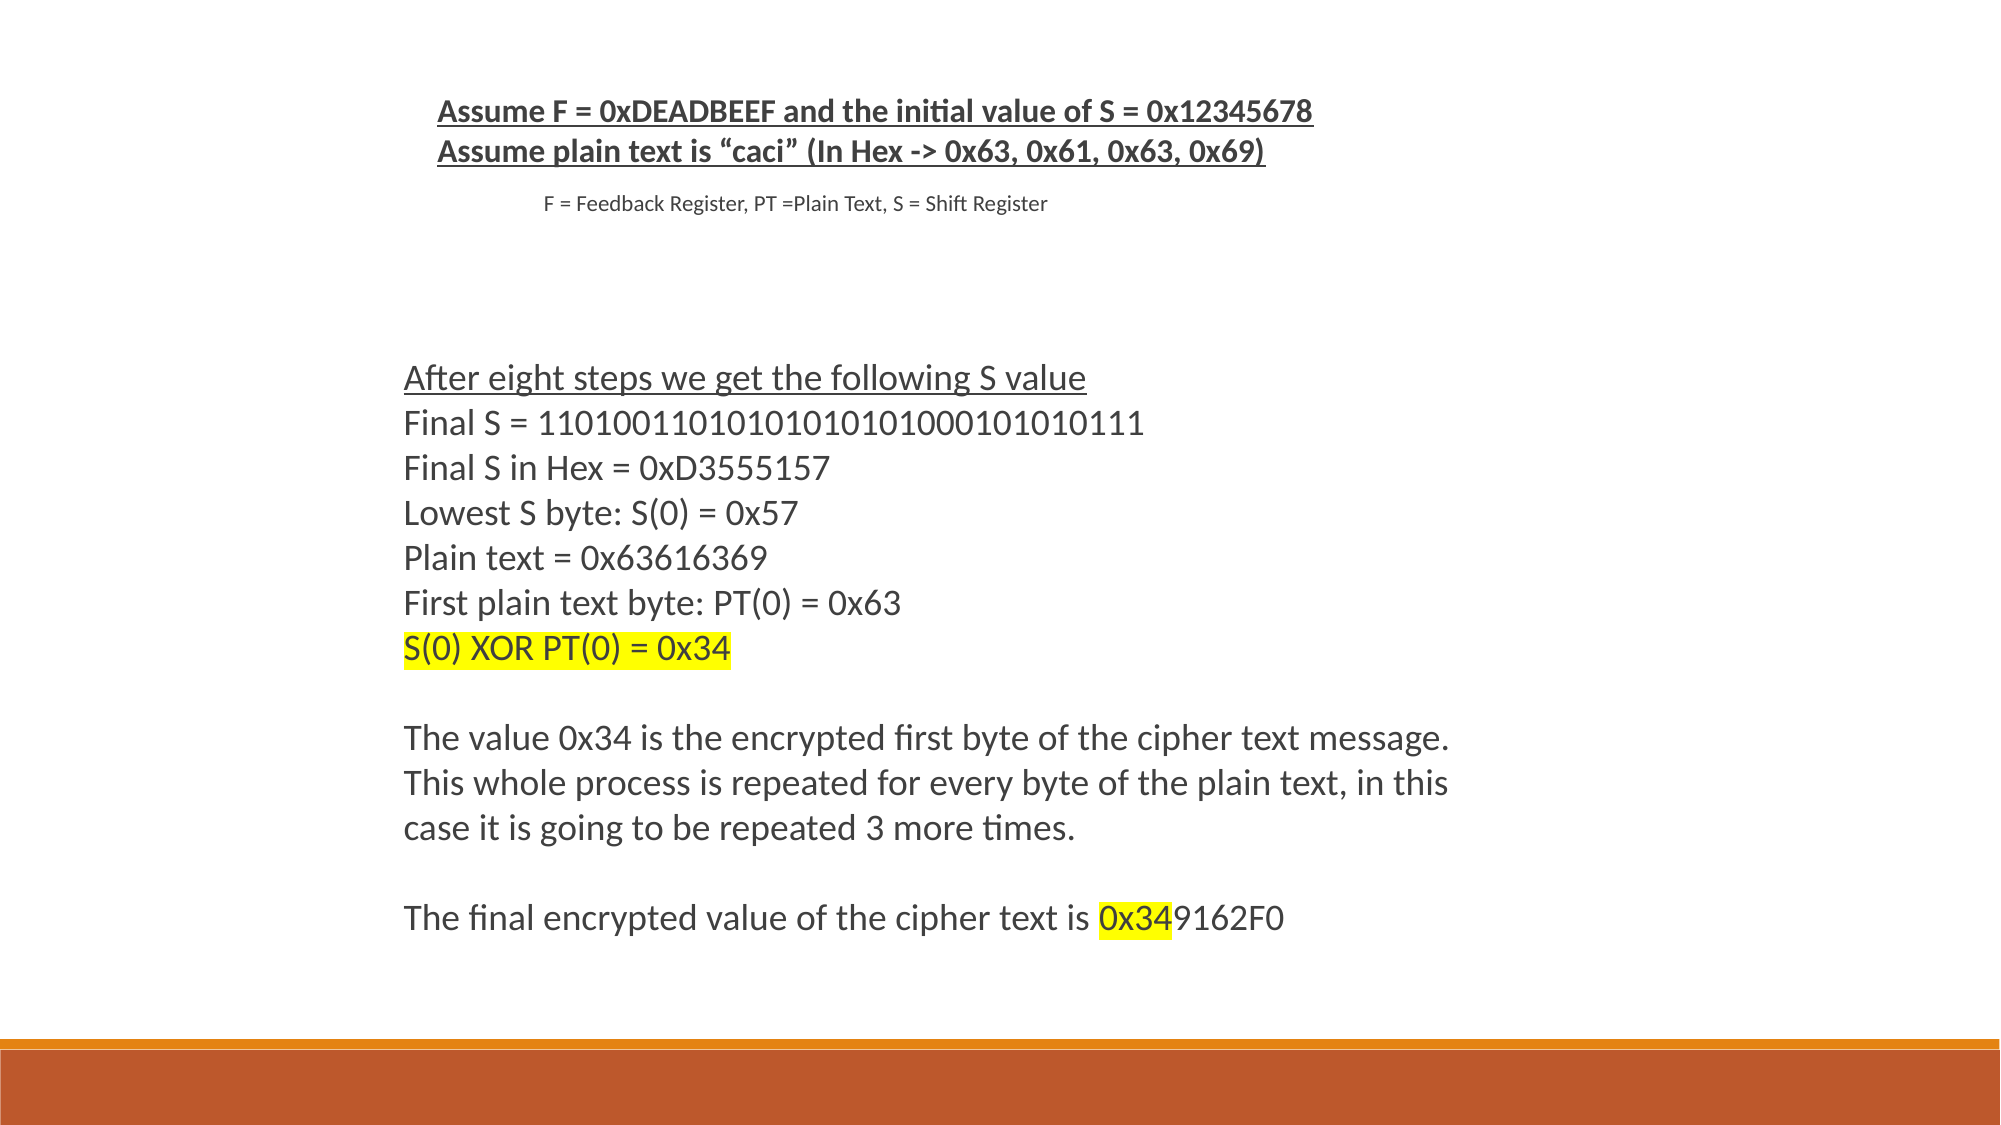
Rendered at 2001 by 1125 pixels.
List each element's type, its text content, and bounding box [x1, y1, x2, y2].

text_box After eight steps we get the following S value Final S = 11010011010101010101000101010111 Final S in Hex = 0xD3555157 Lowest S byte: S(0) = 0x57 Plain text = 0x63616369 First plain text byte: PT(0) = 0x63 S(0) XOR PT(0) = 0x34 The value 0x34 is the encrypted first byte of the cipher text message. This whole process is repeated for every byte of the plain text, in this case it is going to be repeated 3 more times. The final encrypted value of the cipher text is 0x349162F0 [388, 300, 1535, 1091]
text_box Assume F = 0xDEADBEEF and the initial value of S = 0x12345678 Assume plain text is “caci” (In Hex -> 0x63, 0x61, 0x63, 0x69) [422, 82, 1330, 222]
text_box F = Feedback Register, PT =Plain Text, S = Shift Register [529, 180, 1223, 223]
